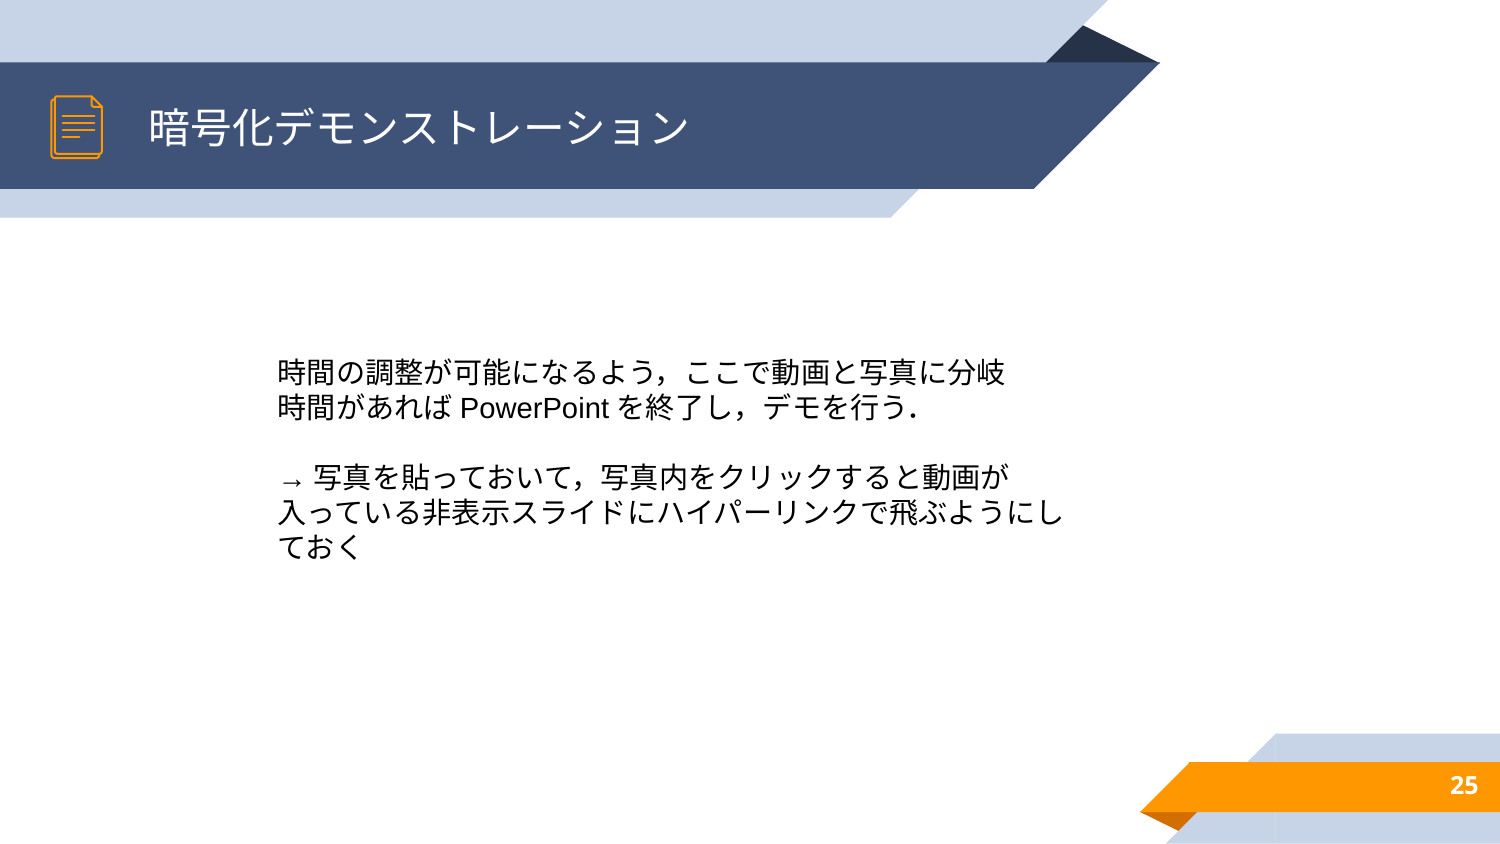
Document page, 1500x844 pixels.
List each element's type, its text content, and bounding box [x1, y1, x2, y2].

text_box 時間の調整が可能になるよう，ここで動画と写真に分岐 時間があればPowerPointを終了し，デモを行う． →写真を貼っておいて，写真内をクリックすると動画が入っている非表示スライドにハイパーリンクで飛ぶようにしておく [262, 346, 1079, 572]
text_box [50, 96, 103, 159]
slide_number 25 [1249, 760, 1494, 813]
title 暗号化デモンストレーション [133, 64, 997, 190]
